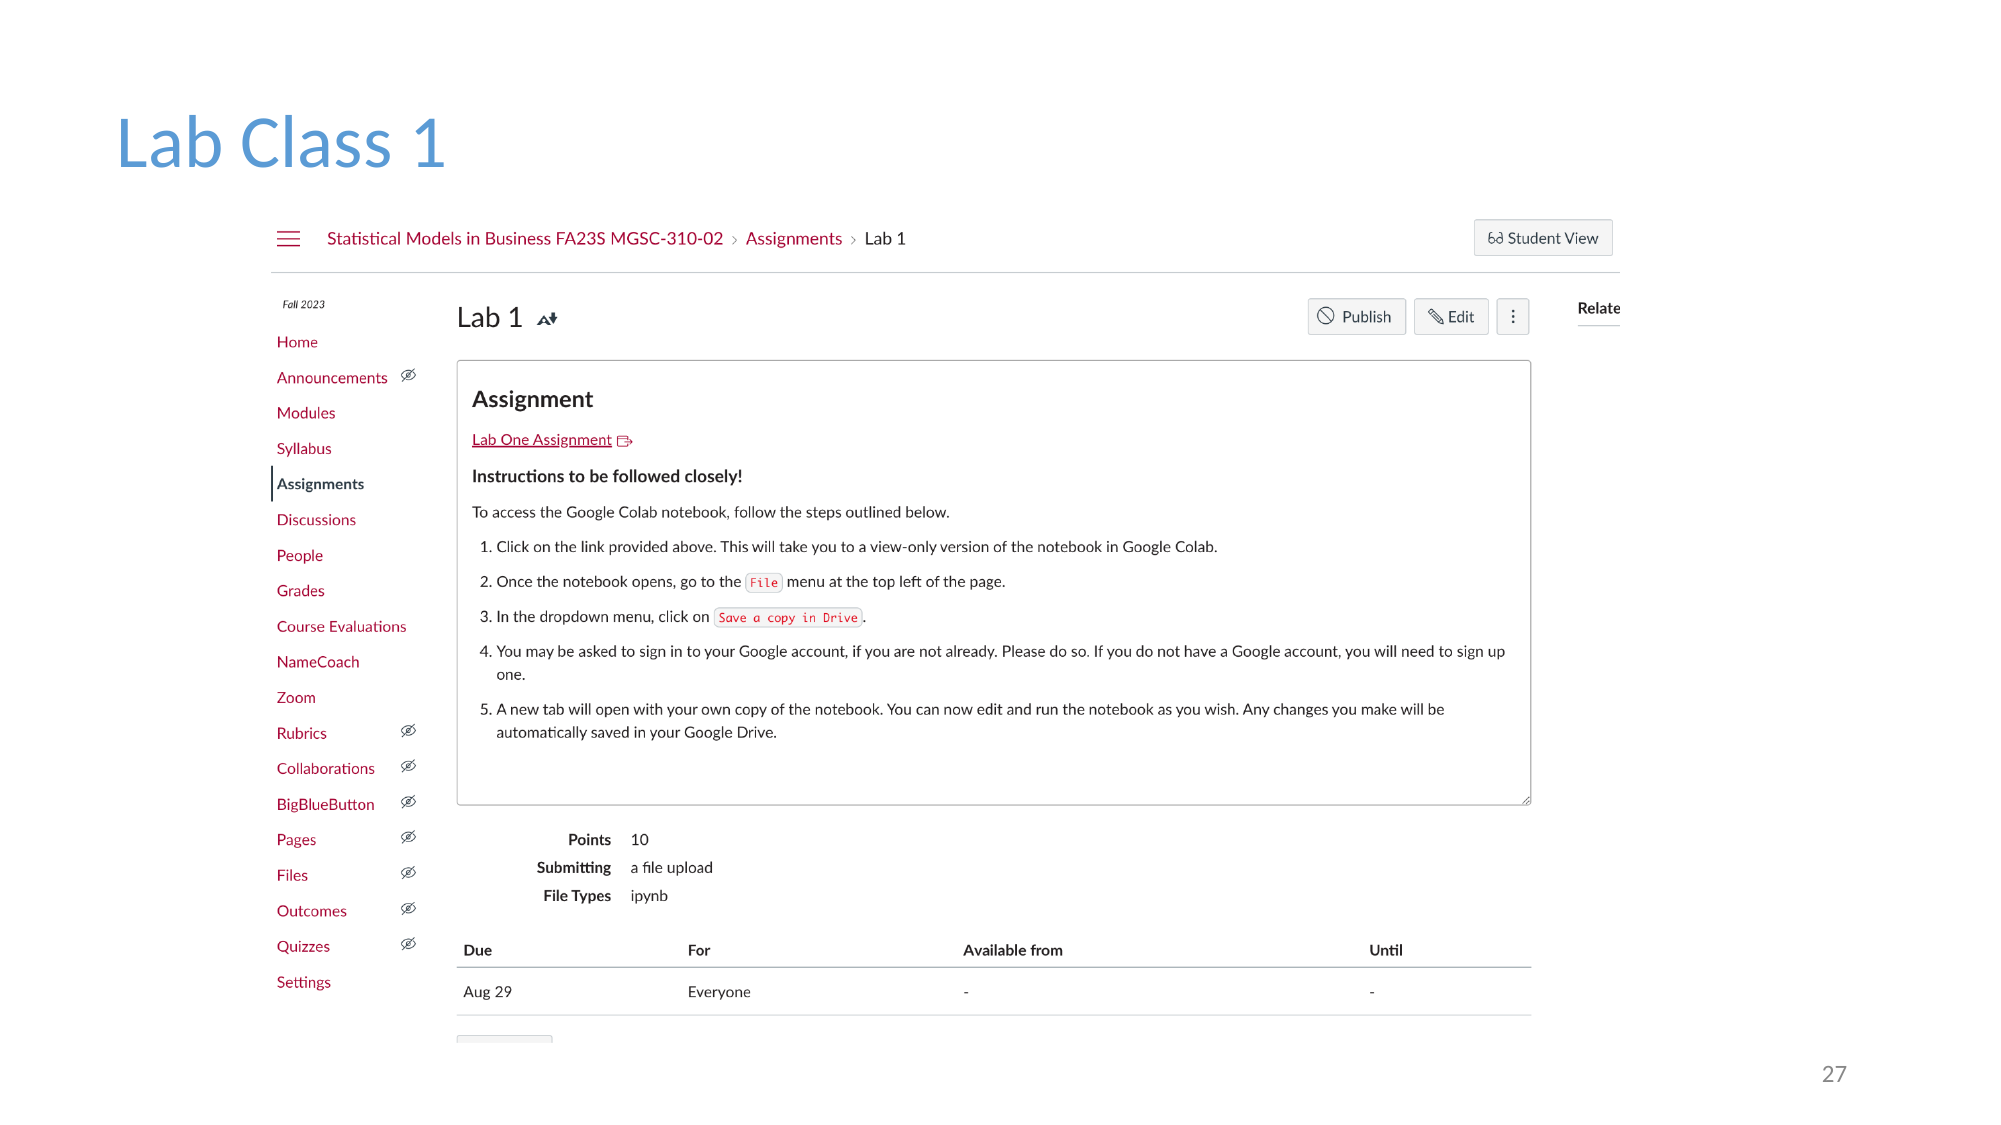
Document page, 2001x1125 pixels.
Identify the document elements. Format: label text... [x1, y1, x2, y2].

picture [264, 207, 1620, 1043]
text_box Lab Class 1 [101, 47, 1783, 240]
slide_number ‹#› [1412, 1042, 1863, 1103]
